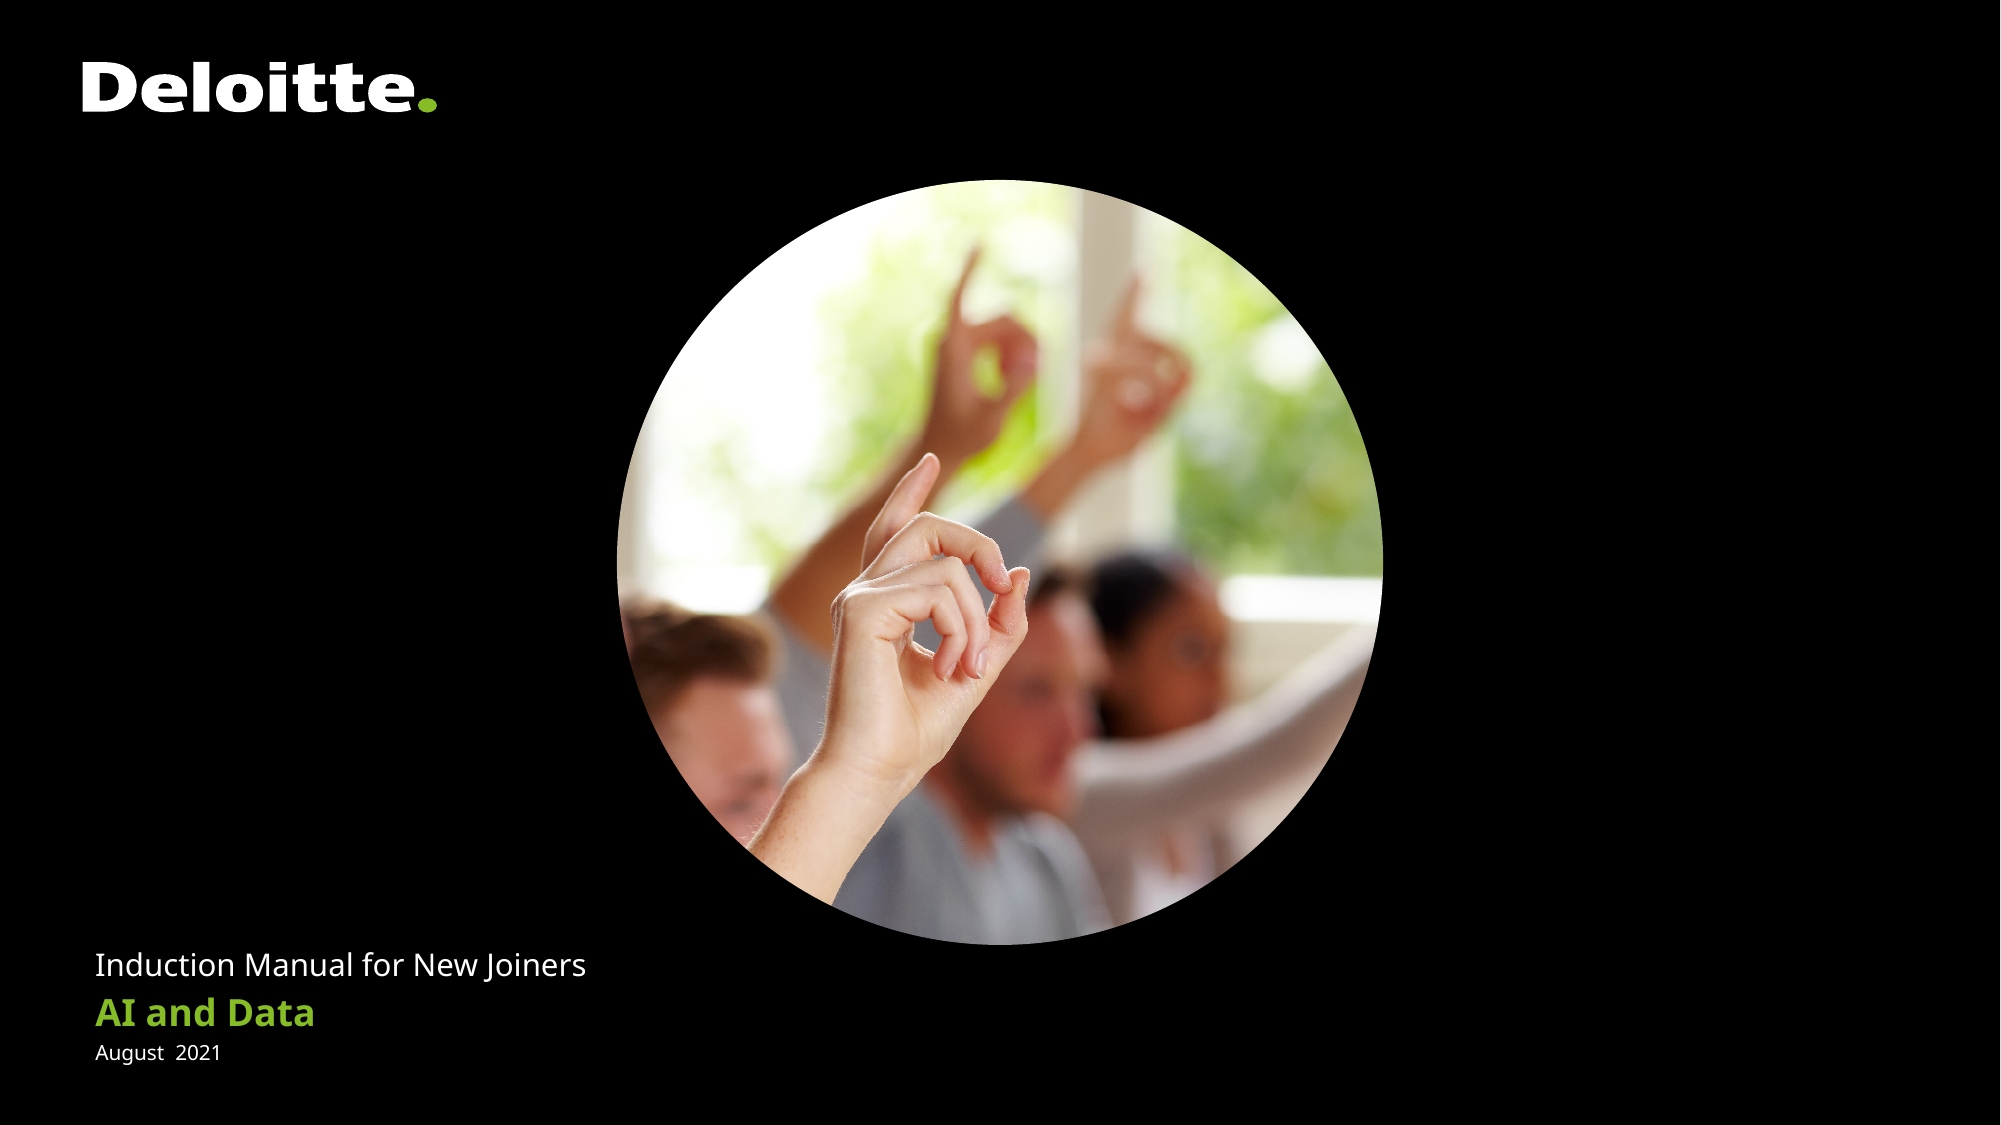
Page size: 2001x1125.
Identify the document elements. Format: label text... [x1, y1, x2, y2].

text_box AI and Data [95, 982, 878, 1034]
picture [0, 0, 2001, 1125]
list August 2021 [95, 1039, 784, 1077]
text_box Induction Manual for New Joiners [95, 920, 784, 983]
